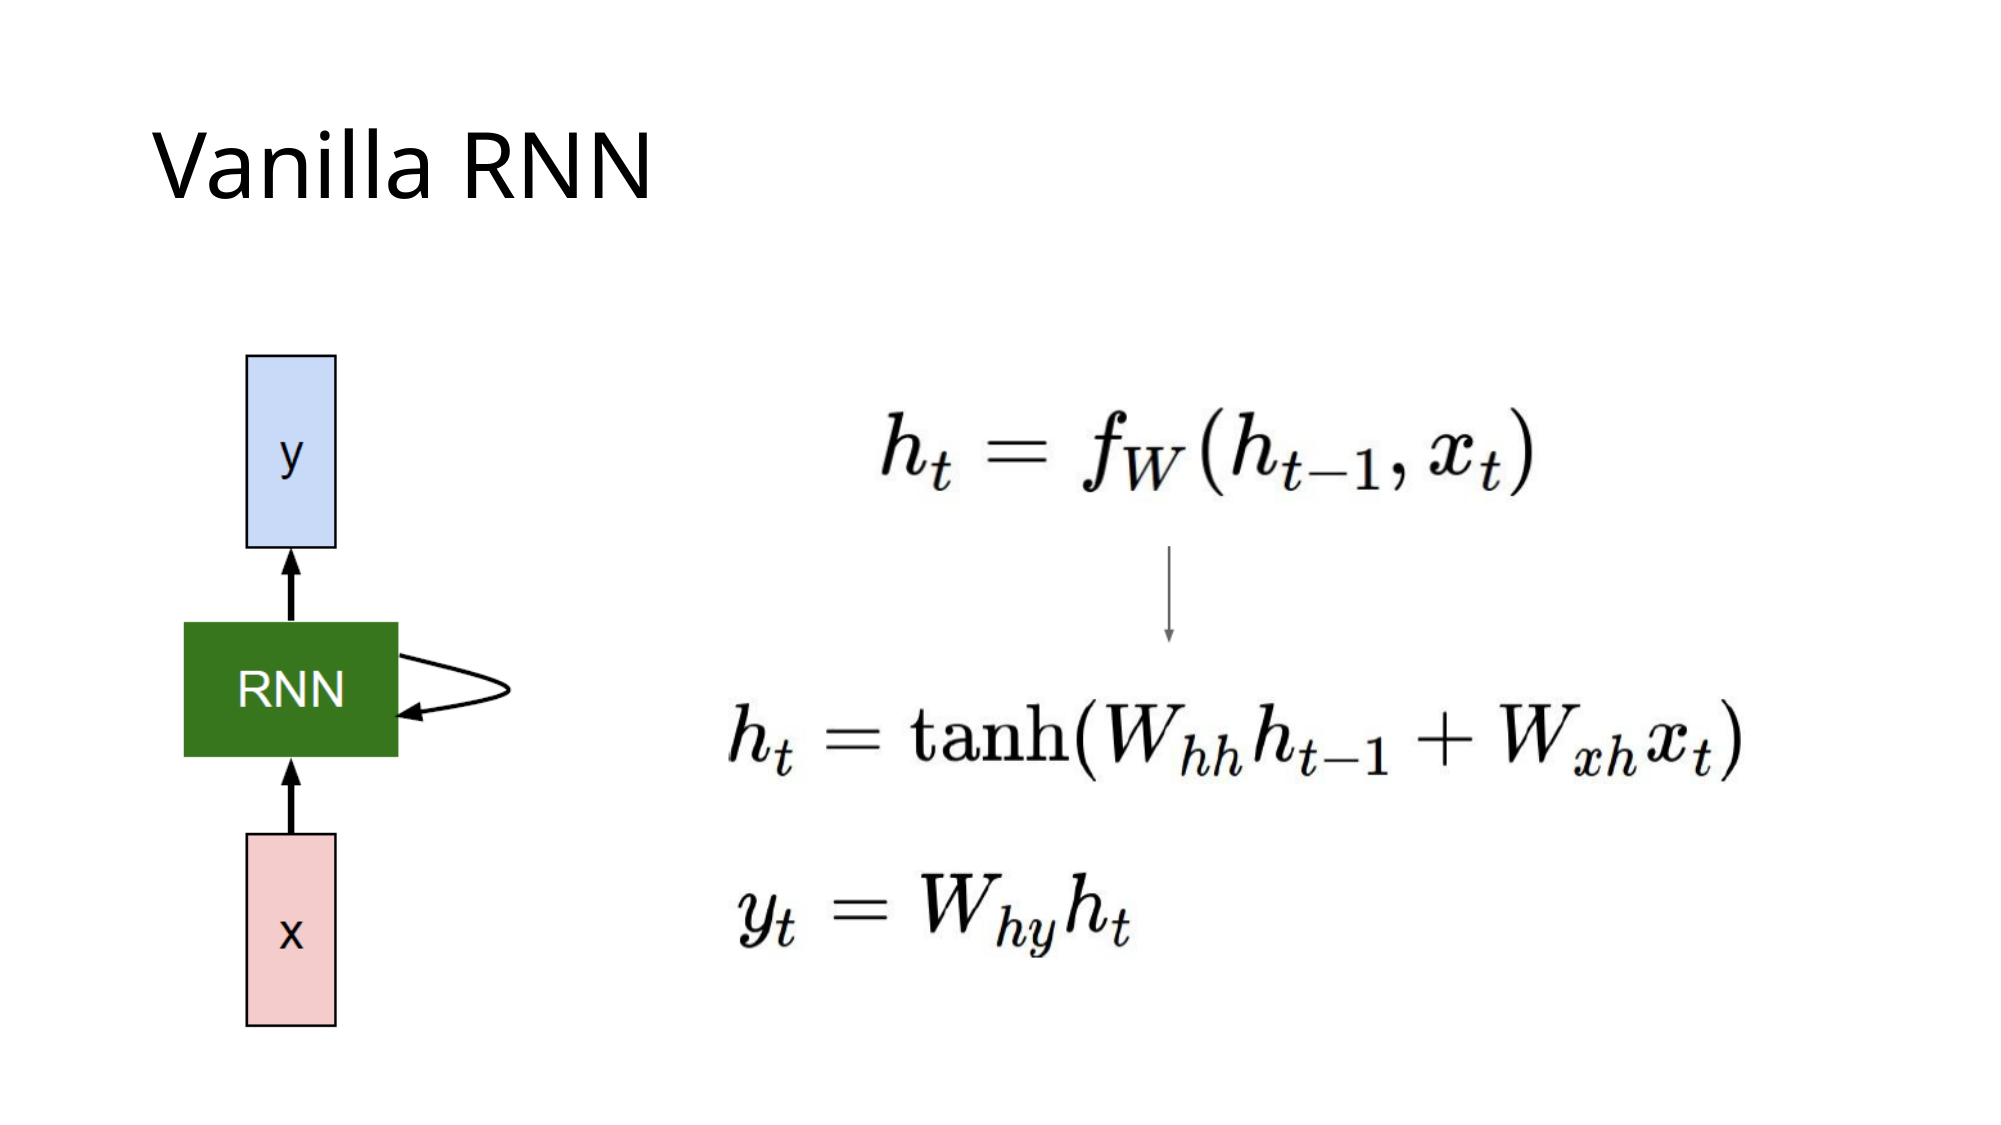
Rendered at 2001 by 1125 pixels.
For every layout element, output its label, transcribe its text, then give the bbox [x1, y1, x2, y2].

title Vanilla RNN [137, 59, 1863, 278]
picture [166, 302, 1863, 1058]
